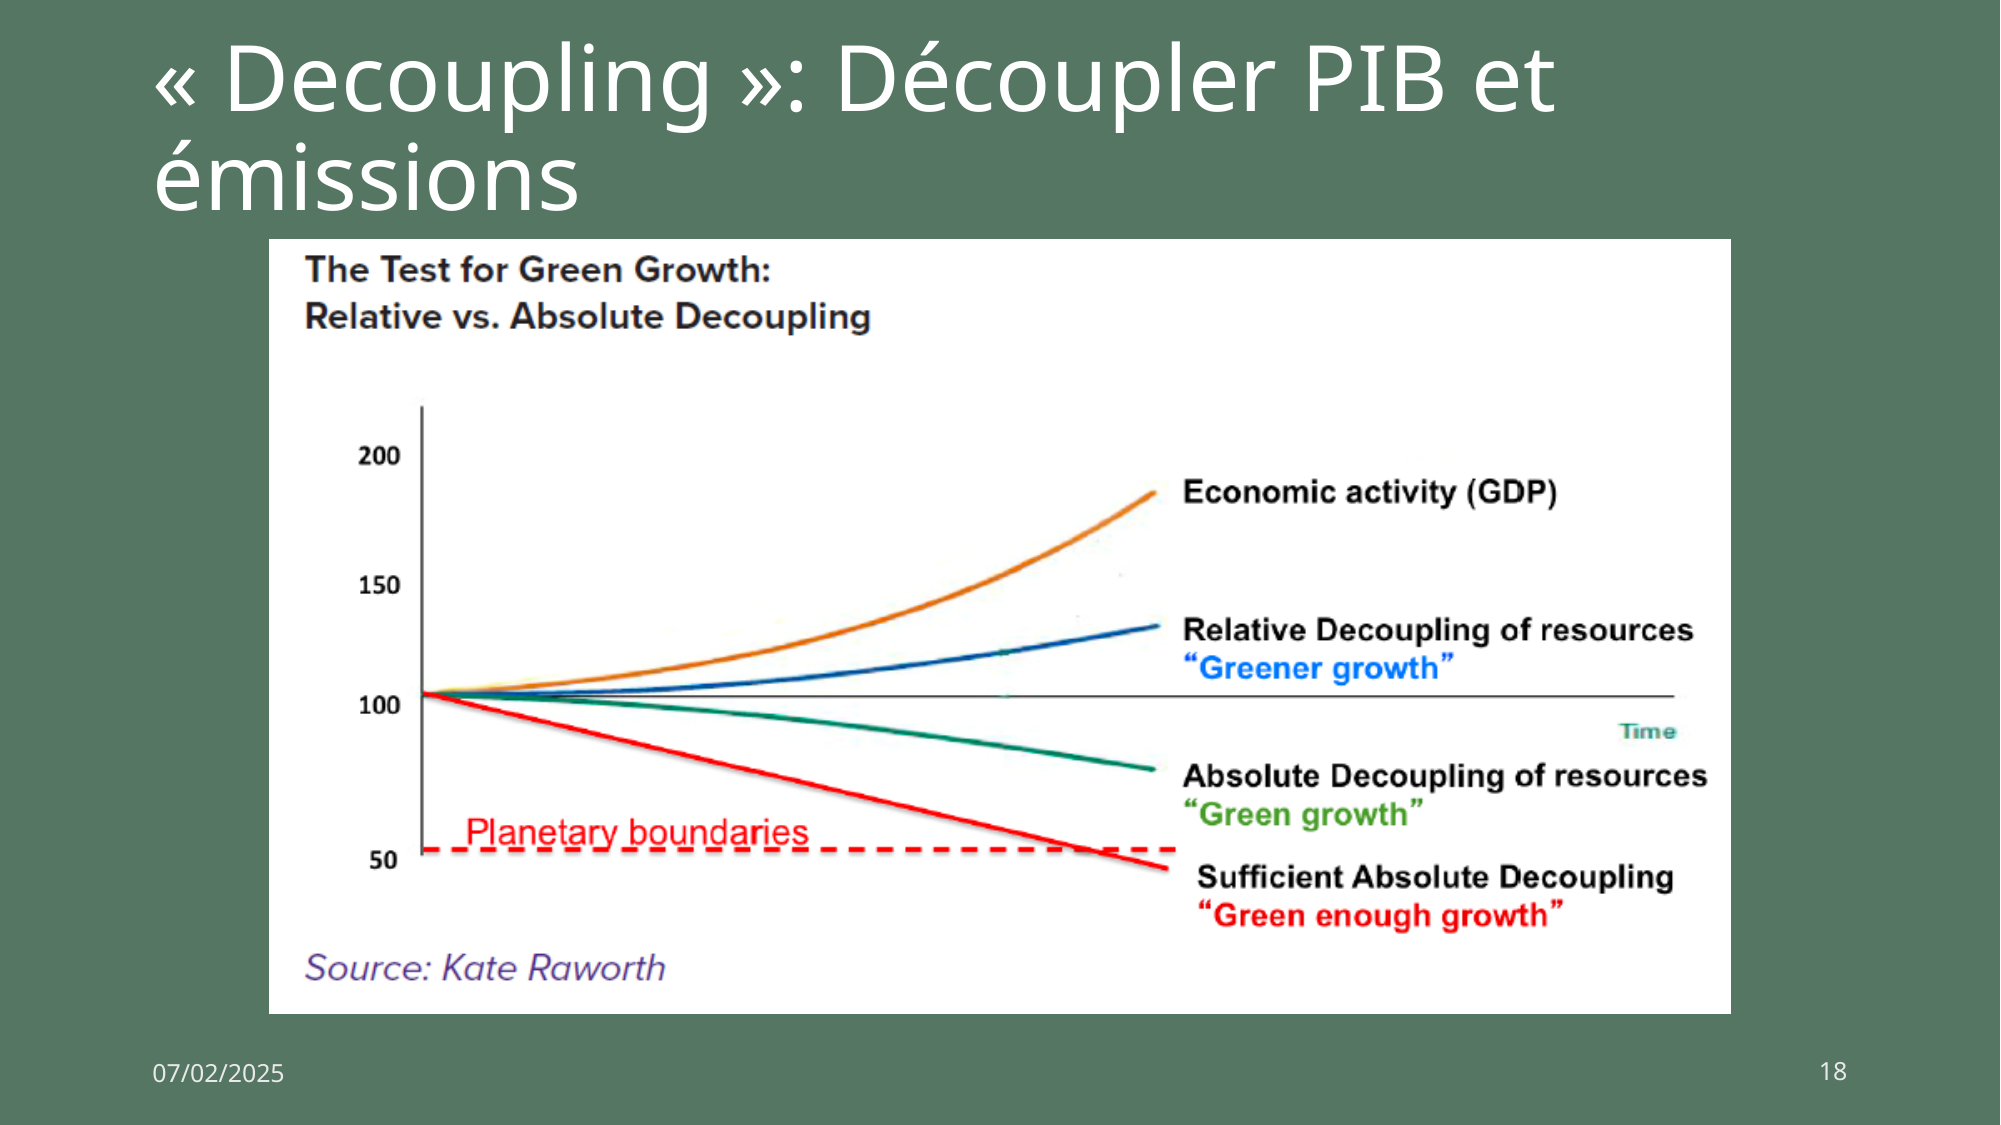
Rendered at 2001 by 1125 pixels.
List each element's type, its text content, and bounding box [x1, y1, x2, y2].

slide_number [137, 1042, 588, 1103]
slide_number 18 [1412, 1042, 1863, 1103]
title « Decoupling »: Découpler PIB et émissions [137, 22, 1863, 240]
picture [269, 239, 1731, 1015]
